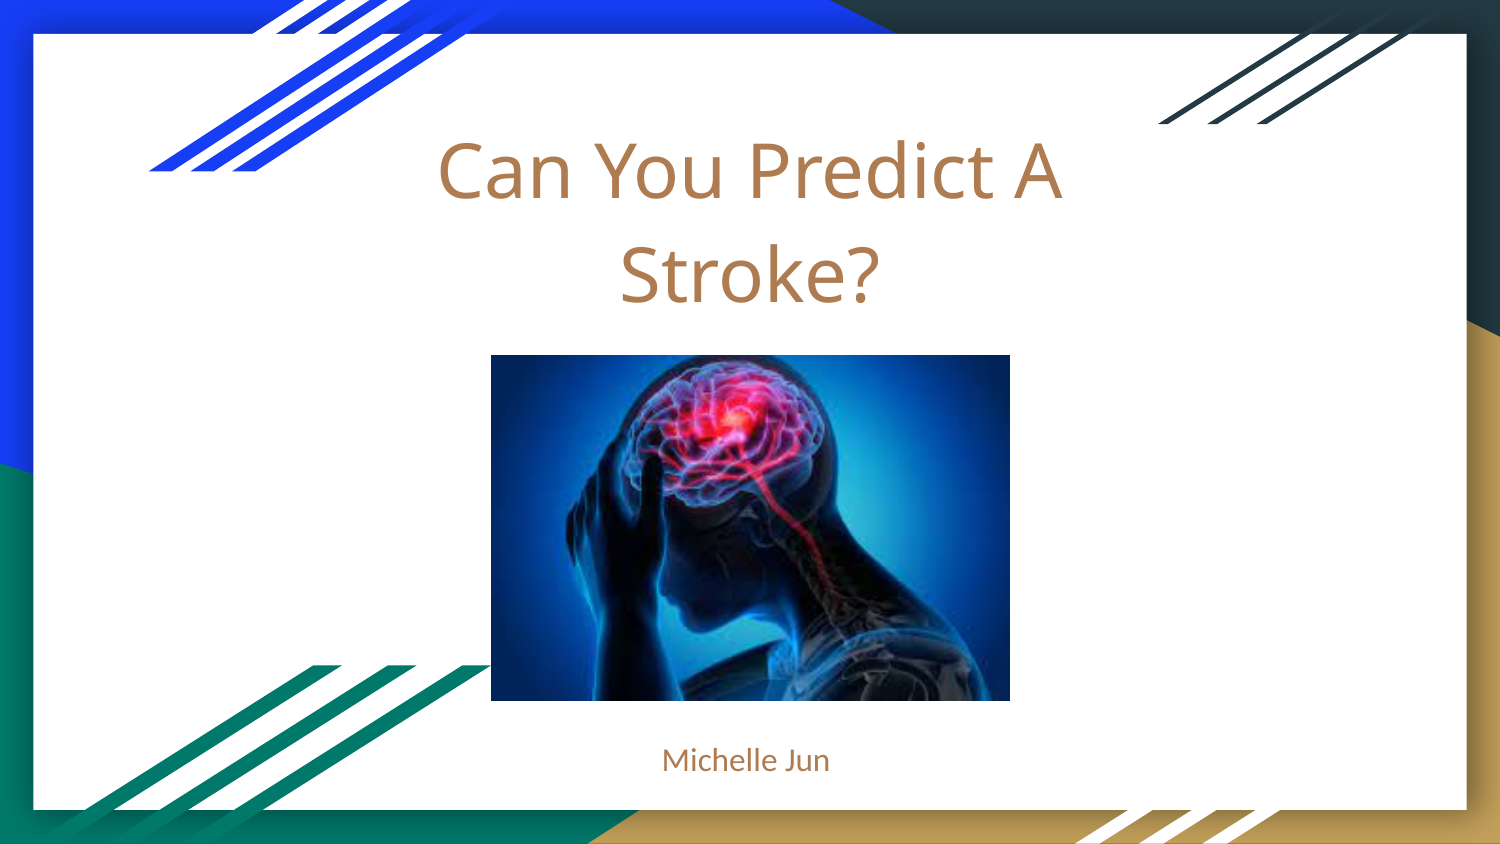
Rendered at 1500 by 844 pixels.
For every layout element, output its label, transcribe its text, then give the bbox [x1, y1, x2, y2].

picture [490, 355, 1010, 701]
subtitle Michelle Jun [305, 731, 1195, 821]
title Can You Predict A Stroke? [310, 102, 1190, 340]
